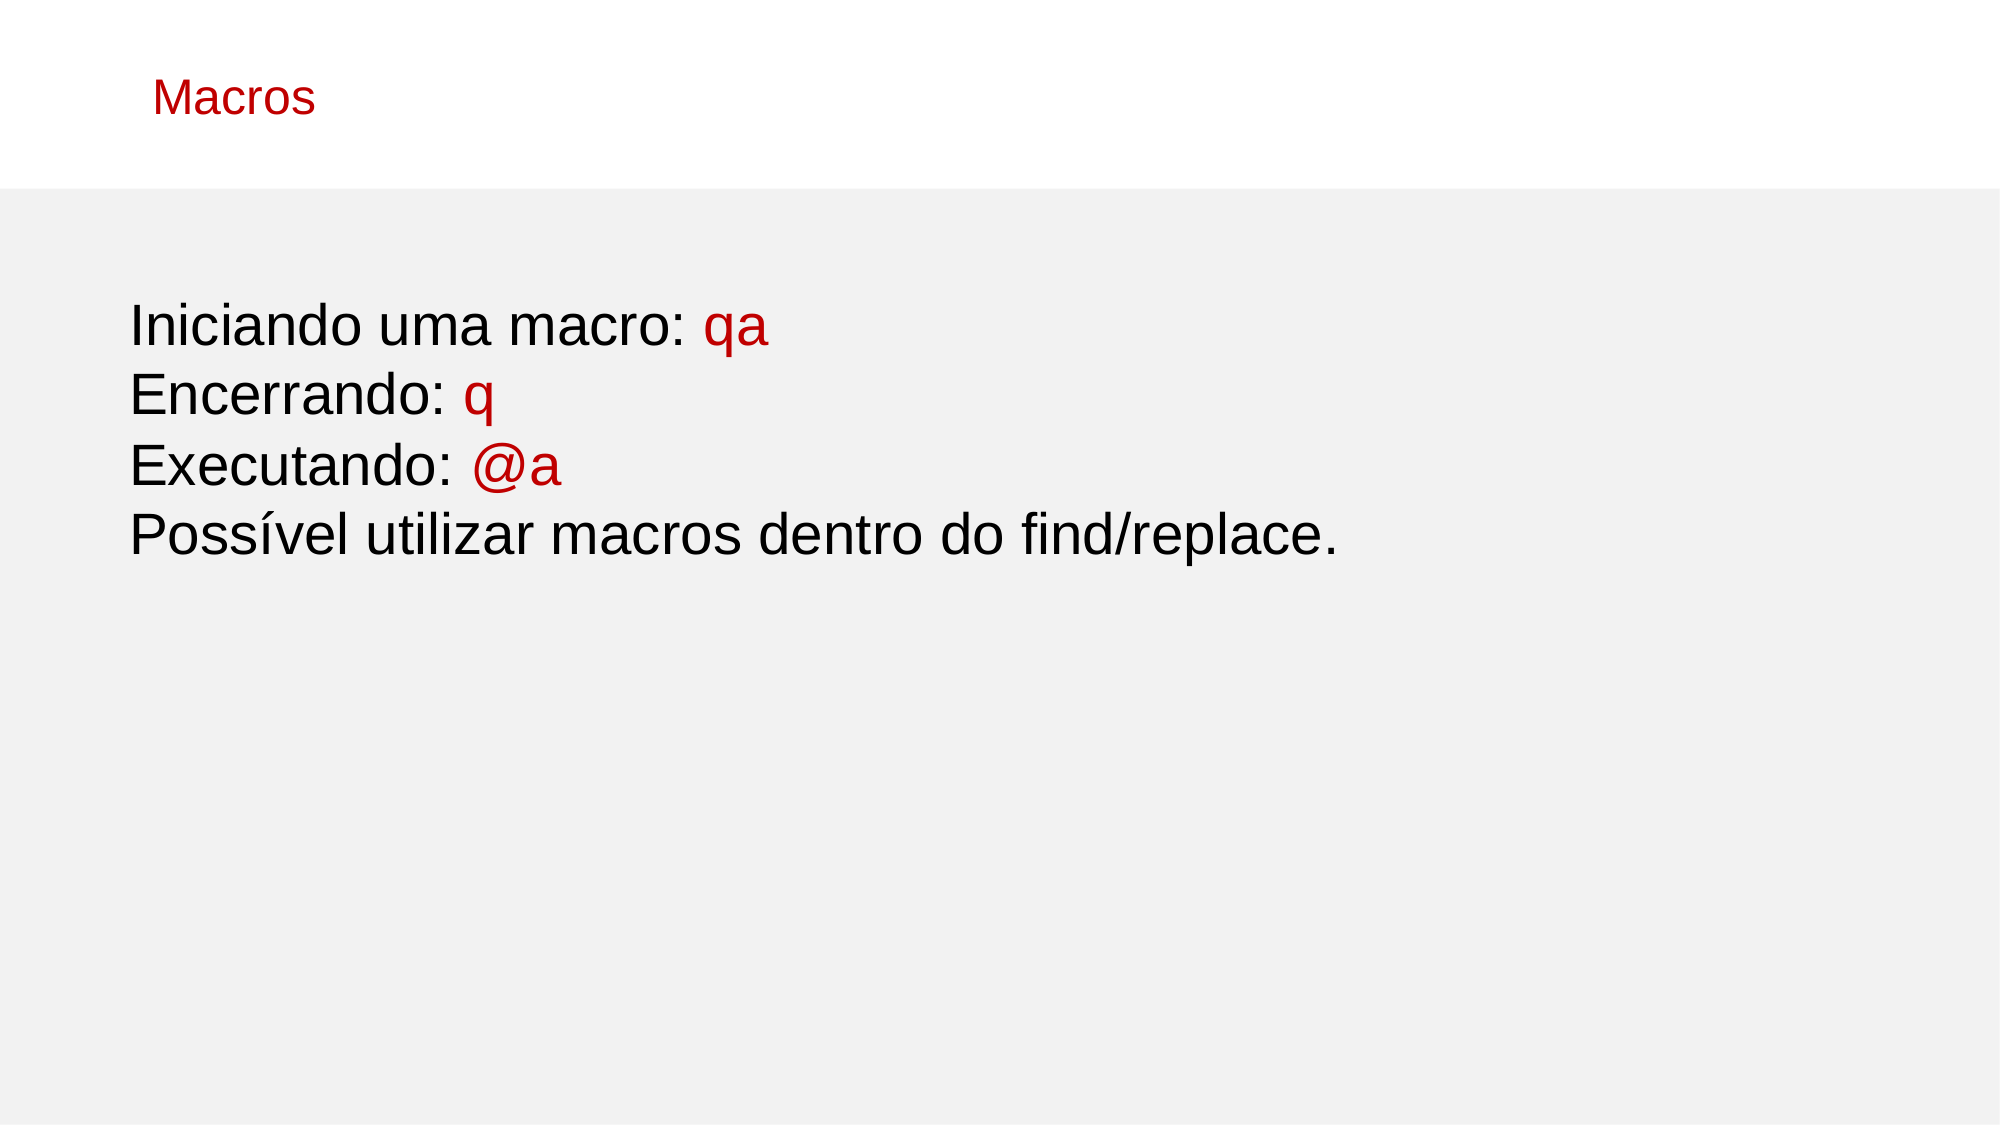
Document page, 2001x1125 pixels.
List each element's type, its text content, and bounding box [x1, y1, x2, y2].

text_box Iniciando uma macro: qa Encerrando: q Executando: @a Possível utilizar macros dentro do find/replace. [114, 234, 1774, 564]
text_box Macros [137, 59, 1863, 137]
